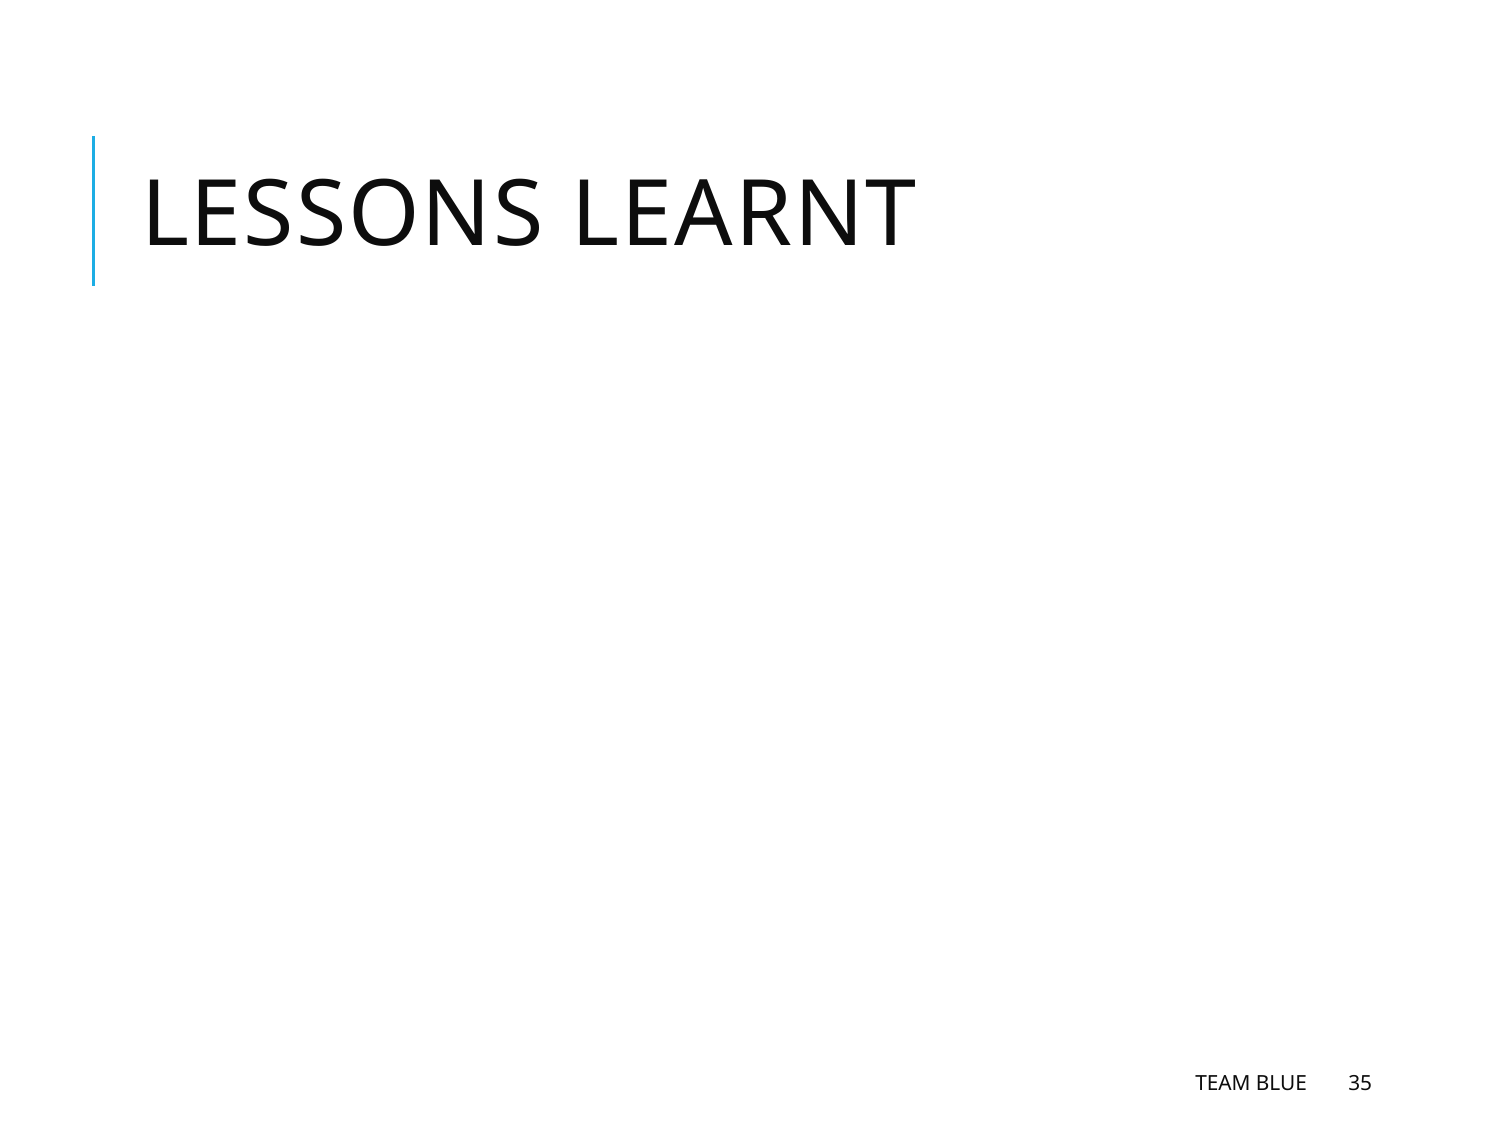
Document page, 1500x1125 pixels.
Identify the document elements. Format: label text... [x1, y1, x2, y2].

footer Team Blue [595, 1061, 1322, 1107]
title Lessons learnt [126, 96, 1322, 342]
slide_number 35 [1333, 1061, 1454, 1107]
